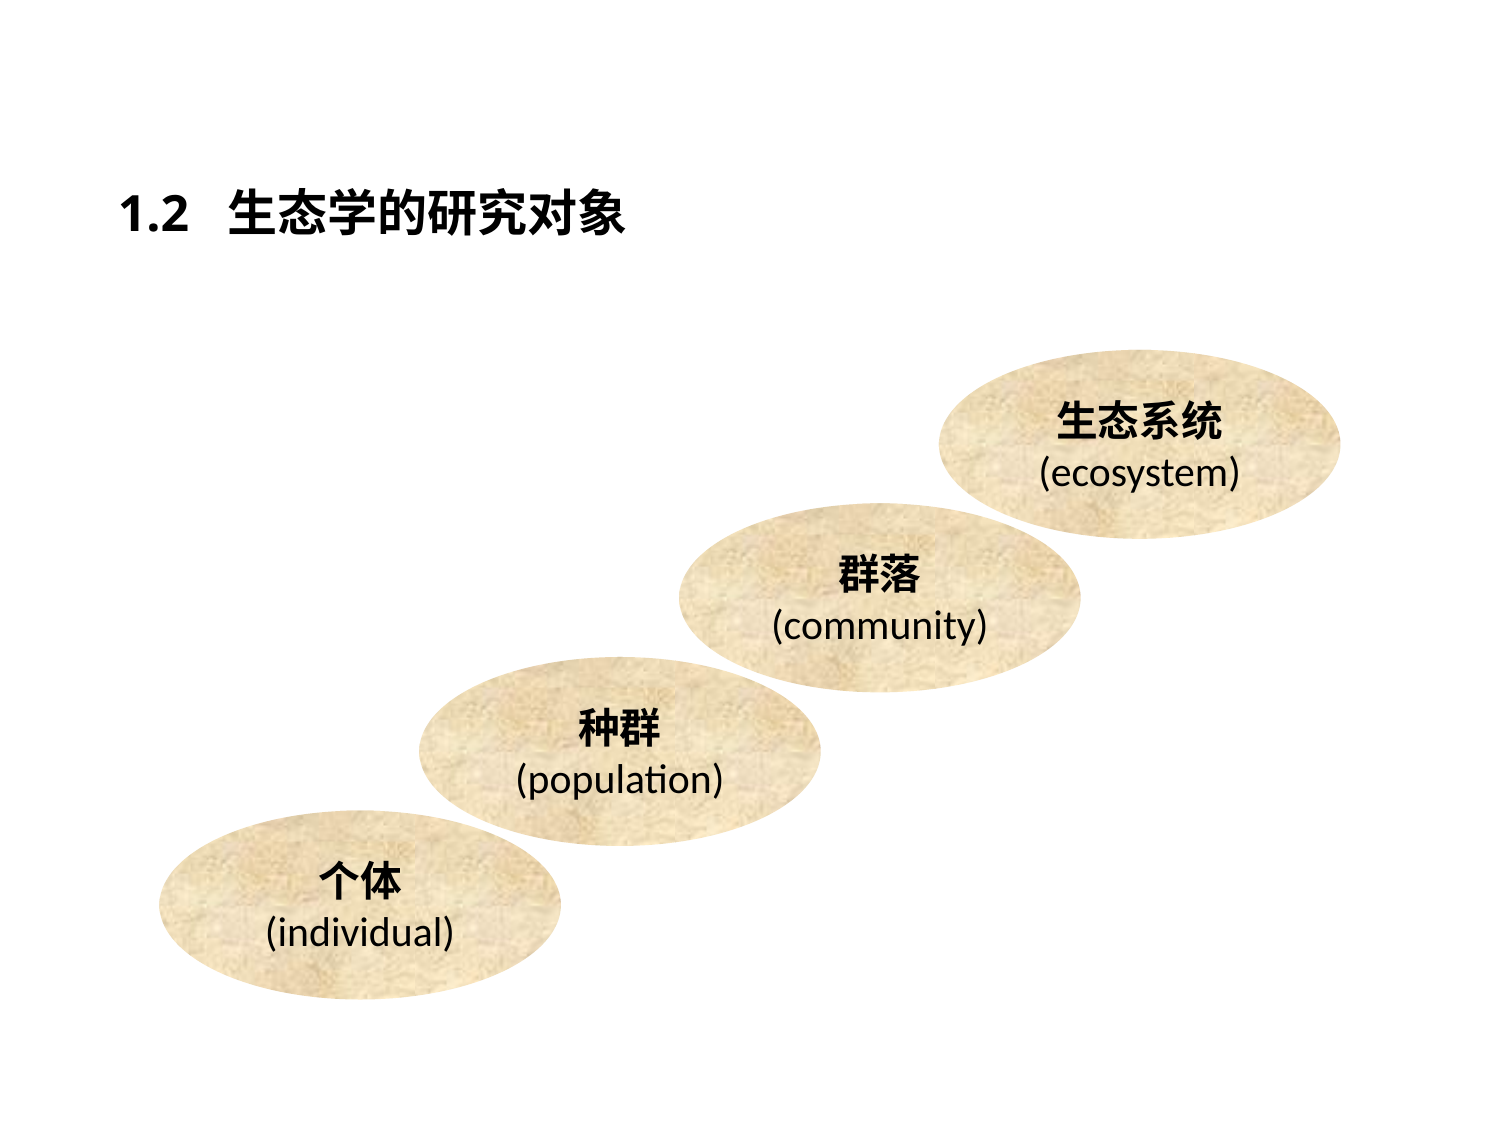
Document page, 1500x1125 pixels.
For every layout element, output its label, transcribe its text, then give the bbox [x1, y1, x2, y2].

text_box 群落 (community) [678, 502, 1082, 694]
title 1.2 生态学的研究对象 [102, 94, 939, 298]
text_box 种群 (population) [418, 655, 822, 847]
text_box 个体 (individual) [158, 809, 562, 1001]
text_box 生态系统 (ecosystem) [937, 348, 1342, 540]
